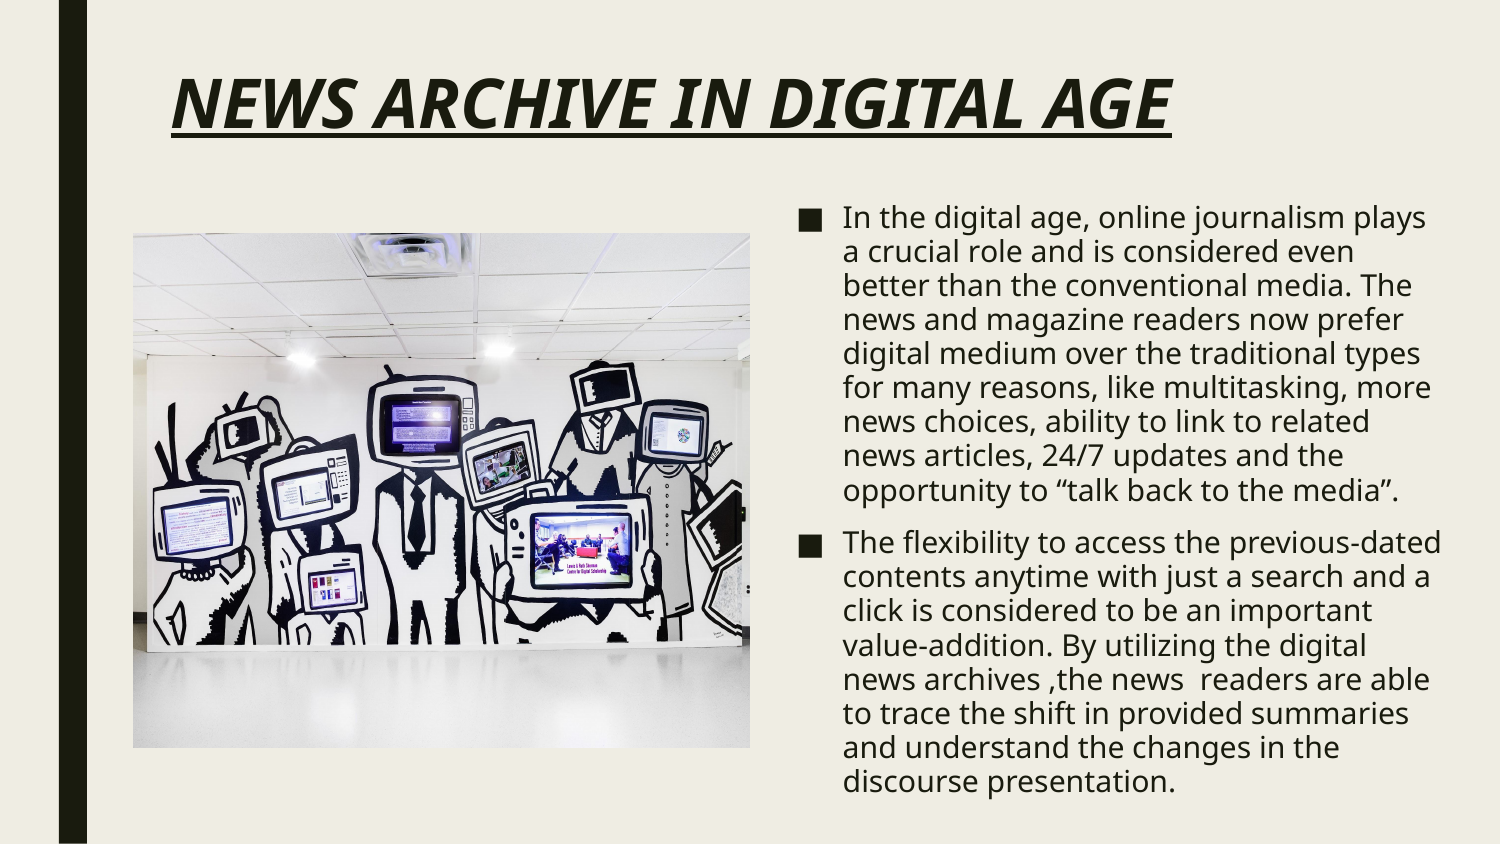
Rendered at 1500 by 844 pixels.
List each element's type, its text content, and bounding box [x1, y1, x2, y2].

title NEWS ARCHIVE IN DIGITAL AGE [159, 63, 1341, 247]
picture [132, 232, 751, 748]
list In the digital age, online journalism plays a crucial role and is considered even better than the conventional media. The news and magazine readers now prefer digital medium over the traditional types for many reasons, like multitasking, more news choices, ability to link to related news articles, 24/7 updates and the opportunity to “talk back to the media”. The flexibility to access the previous-dated contents anytime with just a search and a click is considered to be an important value-addition. By utilizing the digital news archives ,the news readers are able to trace the shift in provided summaries and understand the changes in the discourse presentation. [784, 195, 1459, 710]
